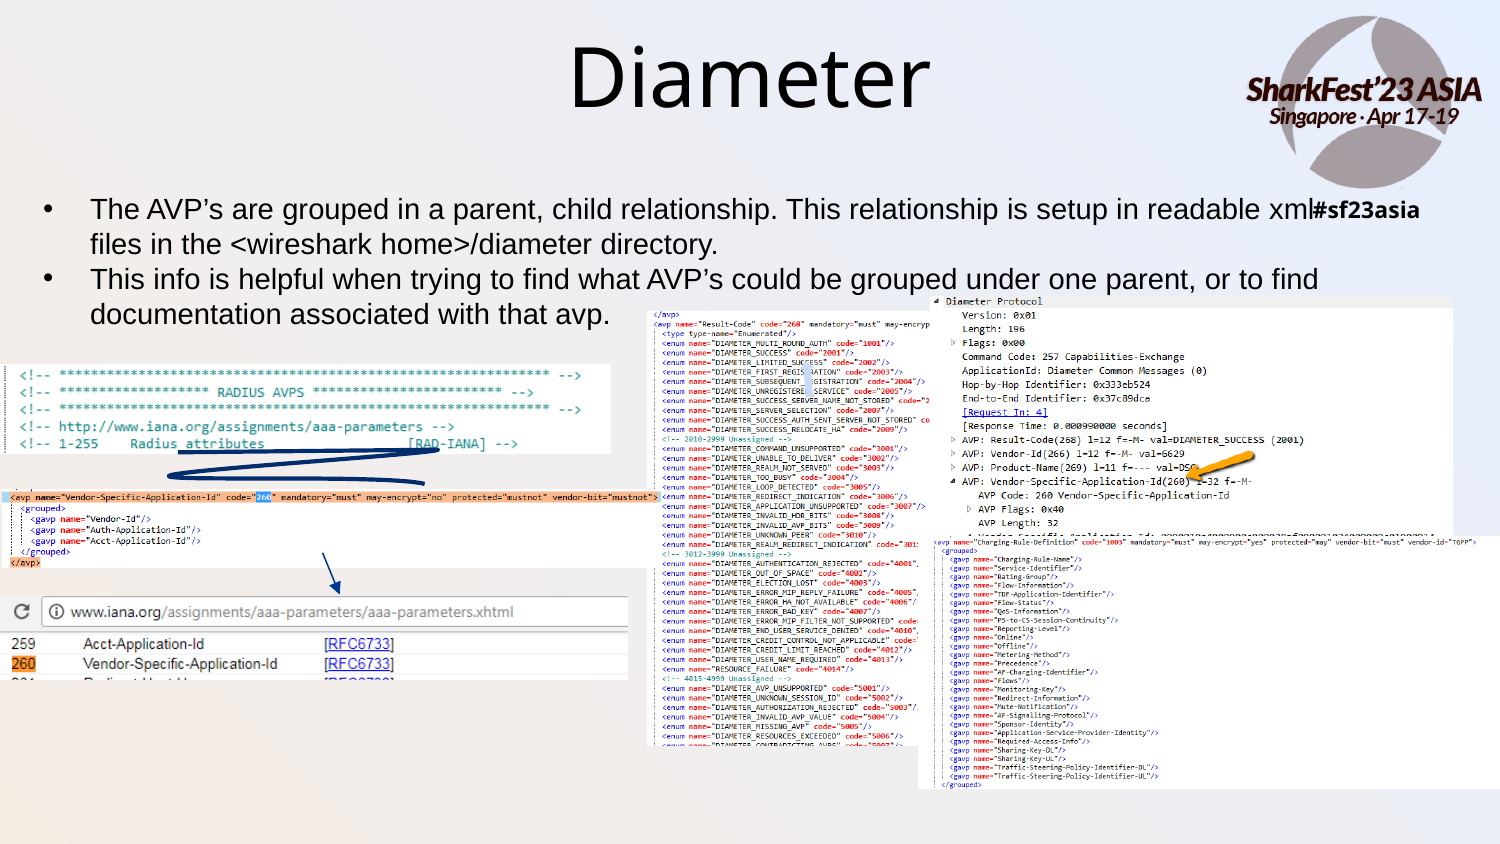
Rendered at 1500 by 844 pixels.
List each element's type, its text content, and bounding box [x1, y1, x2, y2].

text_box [322, 552, 340, 595]
picture [0, 364, 612, 454]
title Diameter [188, 0, 1312, 161]
picture [0, 595, 629, 681]
picture [1243, 15, 1484, 189]
text_box [166, 463, 426, 486]
text_box The AVP’s are grouped in a parent, child relationship. This relationship is setup in readable xml files in the <wireshark home>/diameter directory. This info is helpful when trying to find what AVP’s could be grouped under one parent, or to find documentation associated with that avp. [28, 183, 1336, 338]
picture [1, 295, 1500, 789]
